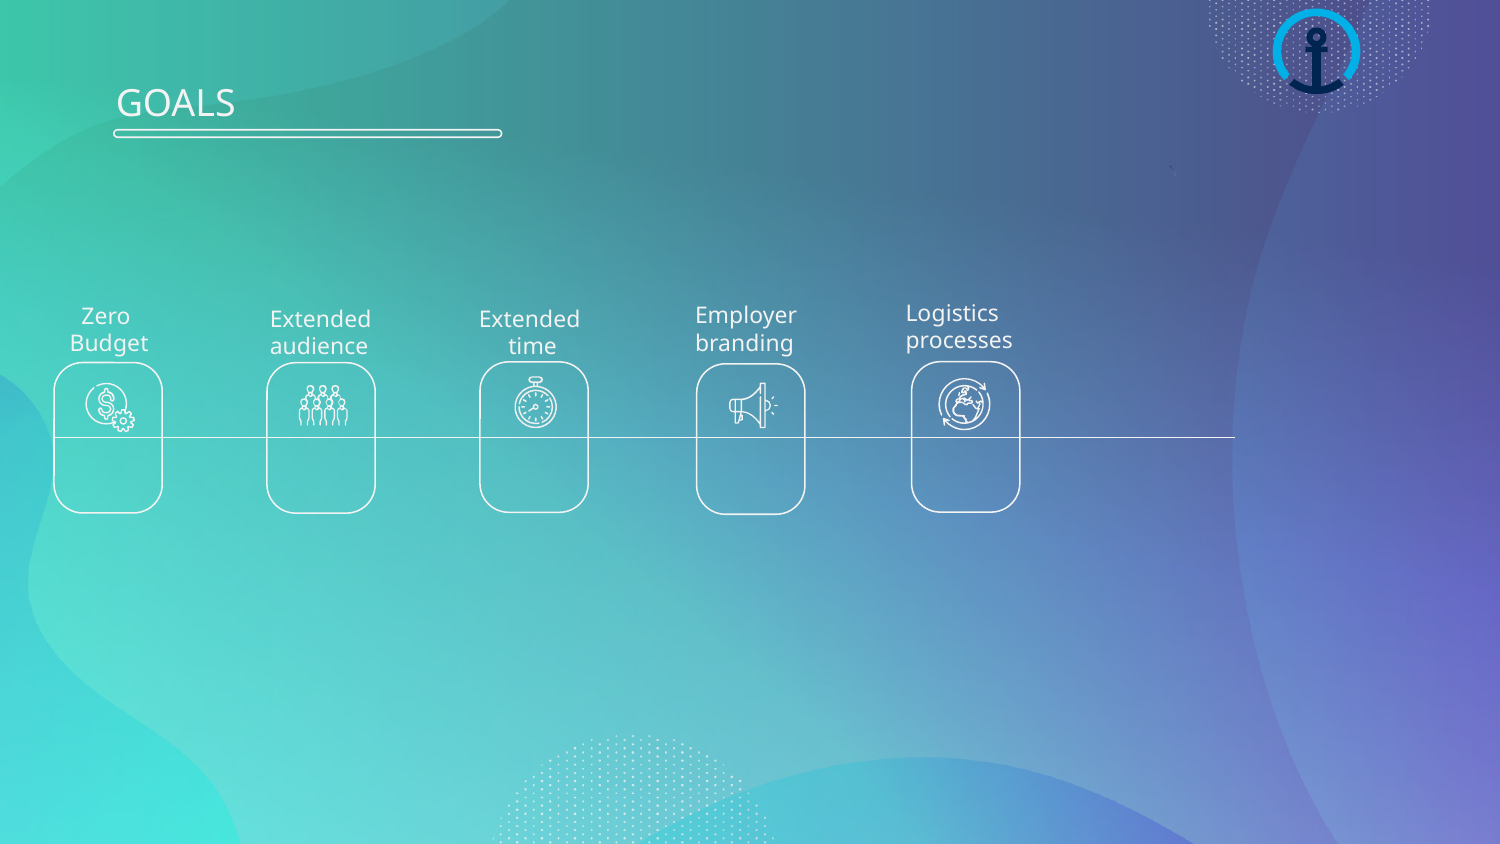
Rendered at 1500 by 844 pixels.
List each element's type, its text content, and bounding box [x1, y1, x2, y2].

text_box [54, 362, 163, 437]
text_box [938, 377, 991, 431]
title Zero Budget [49, 298, 170, 372]
text_box [479, 447, 589, 513]
title Logistics processes [890, 293, 1054, 369]
text_box [911, 447, 1020, 513]
text_box [696, 447, 805, 515]
text_box [911, 361, 1020, 437]
title Extended audience [254, 297, 406, 375]
title Employer branding [680, 293, 822, 371]
text_box [266, 447, 376, 514]
title Extended time [457, 296, 608, 375]
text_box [508, 376, 560, 429]
text_box [53, 444, 163, 513]
text_box [113, 129, 502, 138]
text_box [85, 382, 136, 433]
text_box [266, 362, 376, 437]
title GOALS [100, 64, 600, 220]
text_box [298, 385, 348, 426]
text_box [696, 363, 805, 437]
picture [0, 0, 1500, 844]
text_box [479, 361, 589, 437]
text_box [728, 382, 779, 429]
